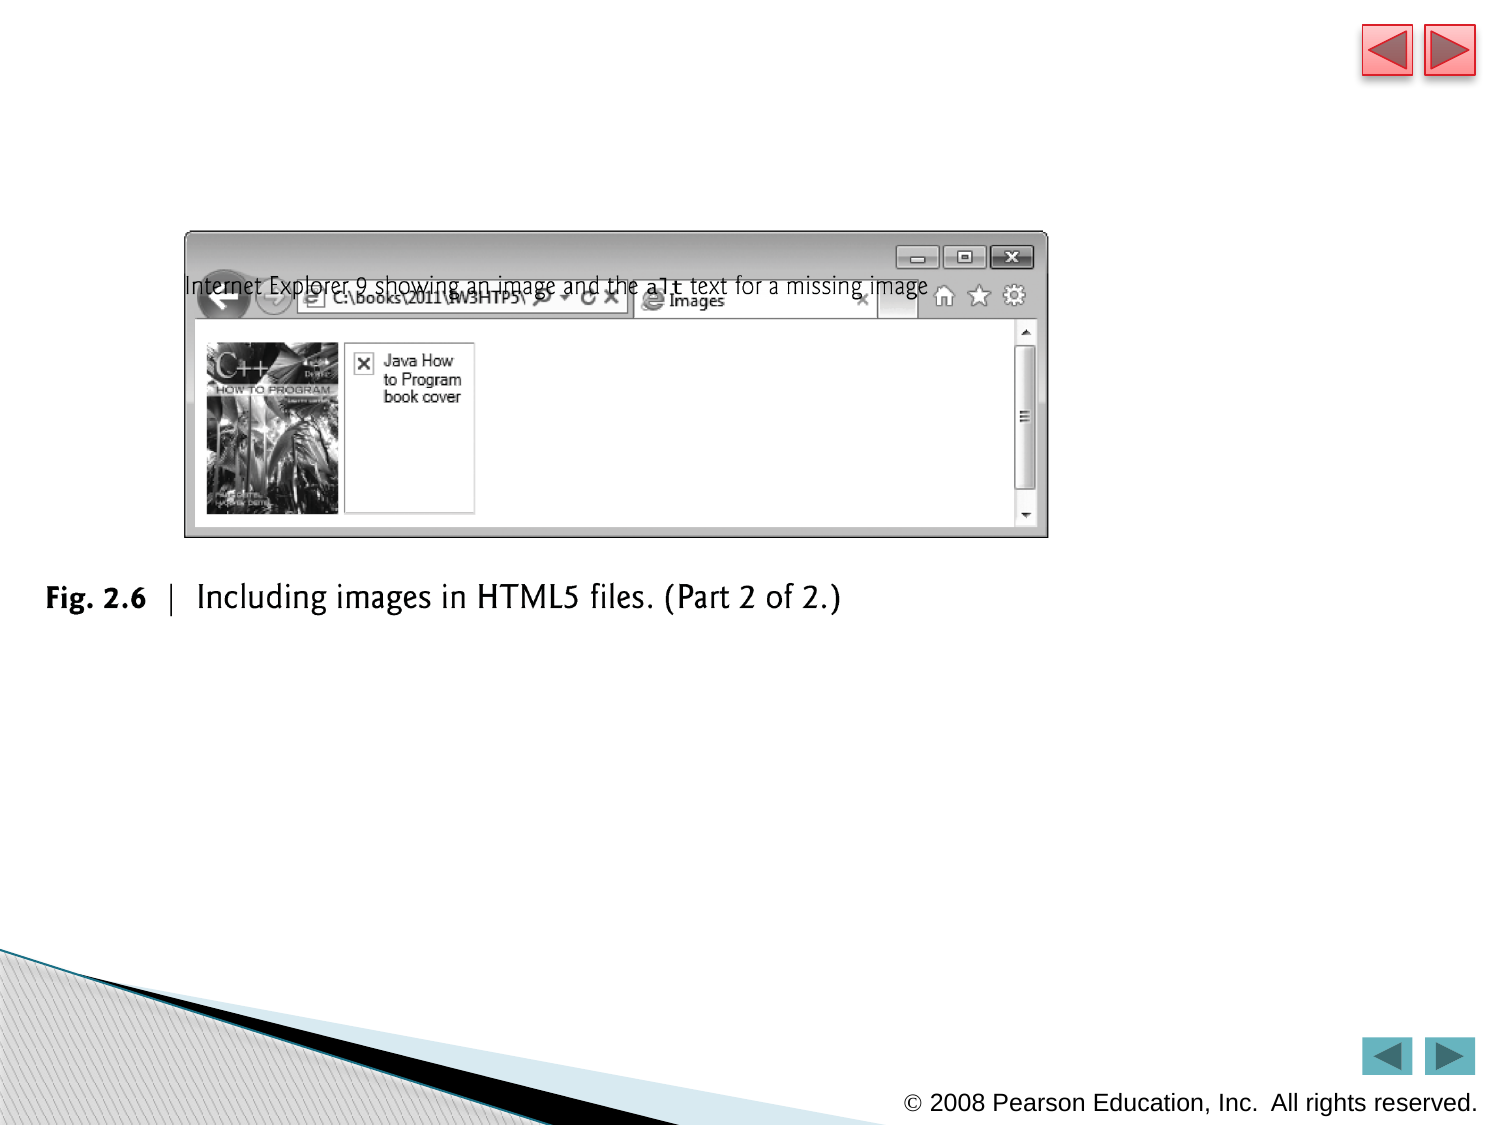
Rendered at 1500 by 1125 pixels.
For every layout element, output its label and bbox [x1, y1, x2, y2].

picture [0, 112, 1500, 1024]
